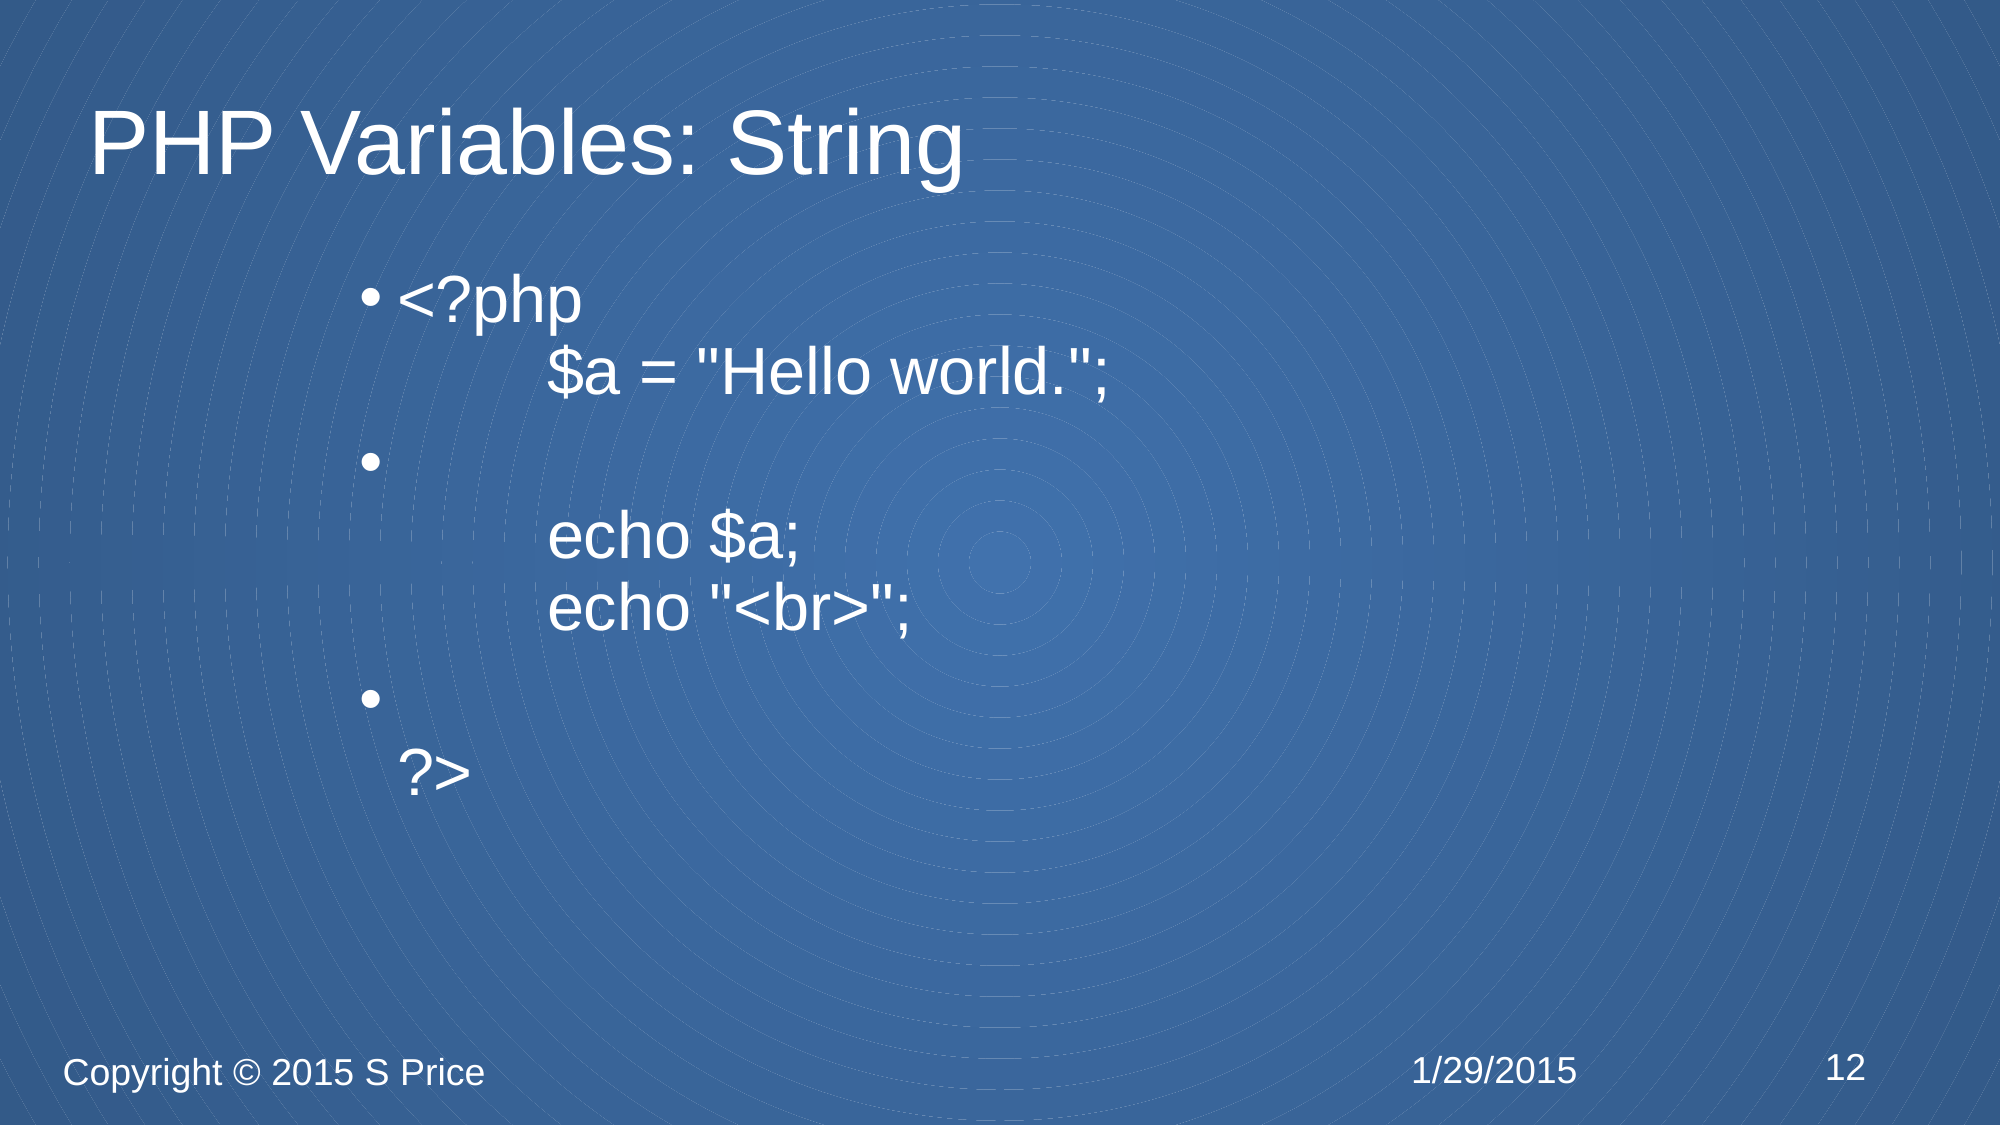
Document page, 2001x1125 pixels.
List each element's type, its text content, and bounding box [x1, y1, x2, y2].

footer Copyright © 2015 S Price [48, 1039, 1397, 1101]
subtitle <?php $a = "Hello world."; echo $a; echo "<br>"; ?> [359, 264, 1659, 917]
title PHP Variables: String [88, 51, 1888, 240]
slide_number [1396, 1038, 1659, 1100]
slide_number 12 [1810, 1034, 1901, 1097]
